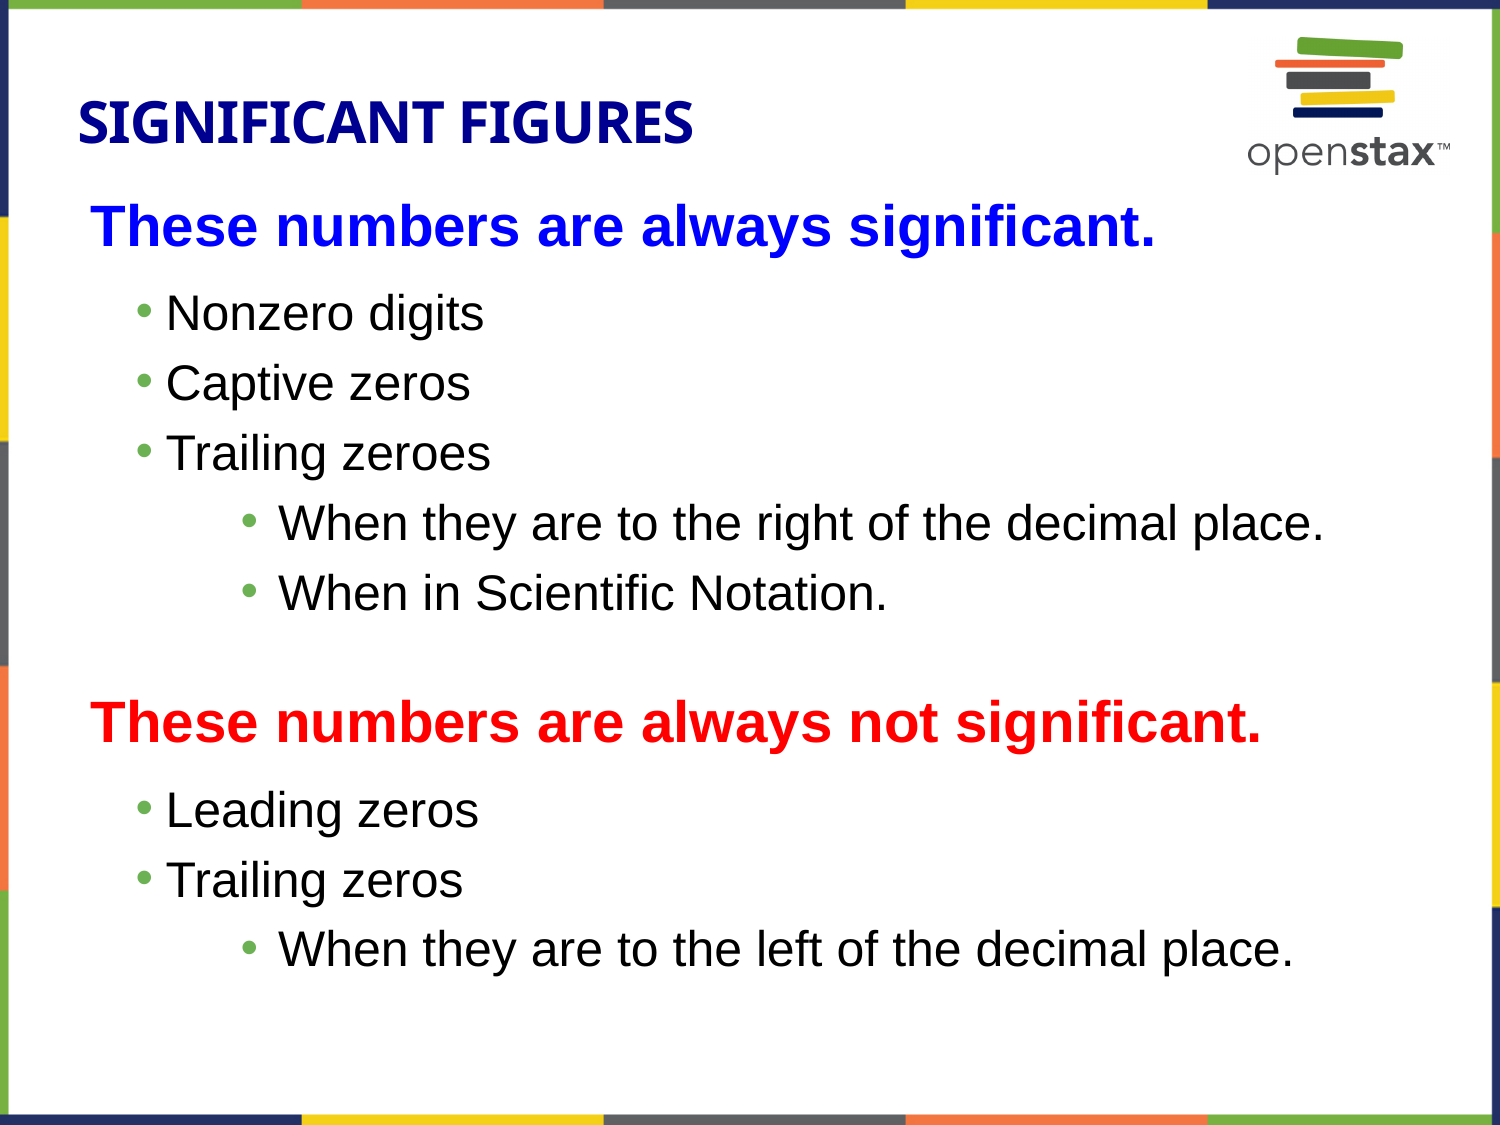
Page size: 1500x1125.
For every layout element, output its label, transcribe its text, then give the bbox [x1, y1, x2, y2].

picture [0, 0, 1500, 1125]
title Significant Figures [62, 0, 1413, 163]
list These numbers are always significant. Nonzero digits Captive zeros Trailing zeroes When they are to the right of the decimal place. When in Scientific Notation. These numbers are always not significant. Leading zeros Trailing zeros When they are to the left of the decimal place. [75, 180, 1376, 1081]
